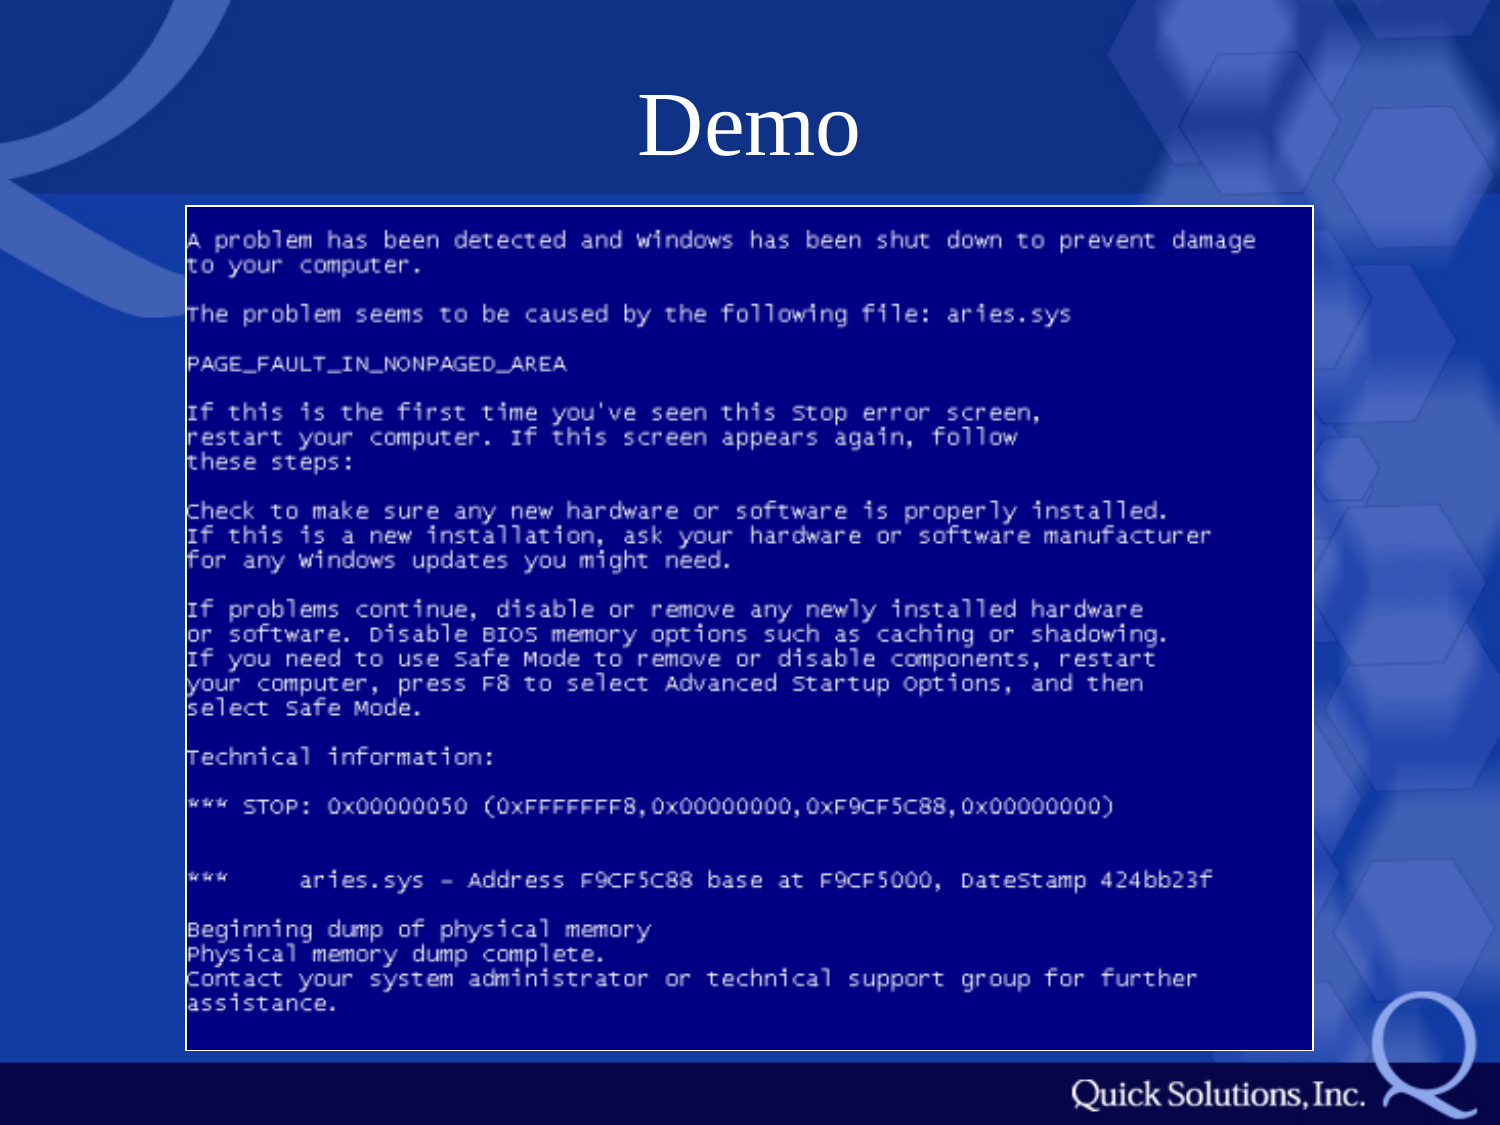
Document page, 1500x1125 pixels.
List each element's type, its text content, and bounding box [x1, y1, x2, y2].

title Demo [112, 49, 1388, 188]
picture [0, 0, 1500, 1125]
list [186, 206, 1313, 1051]
